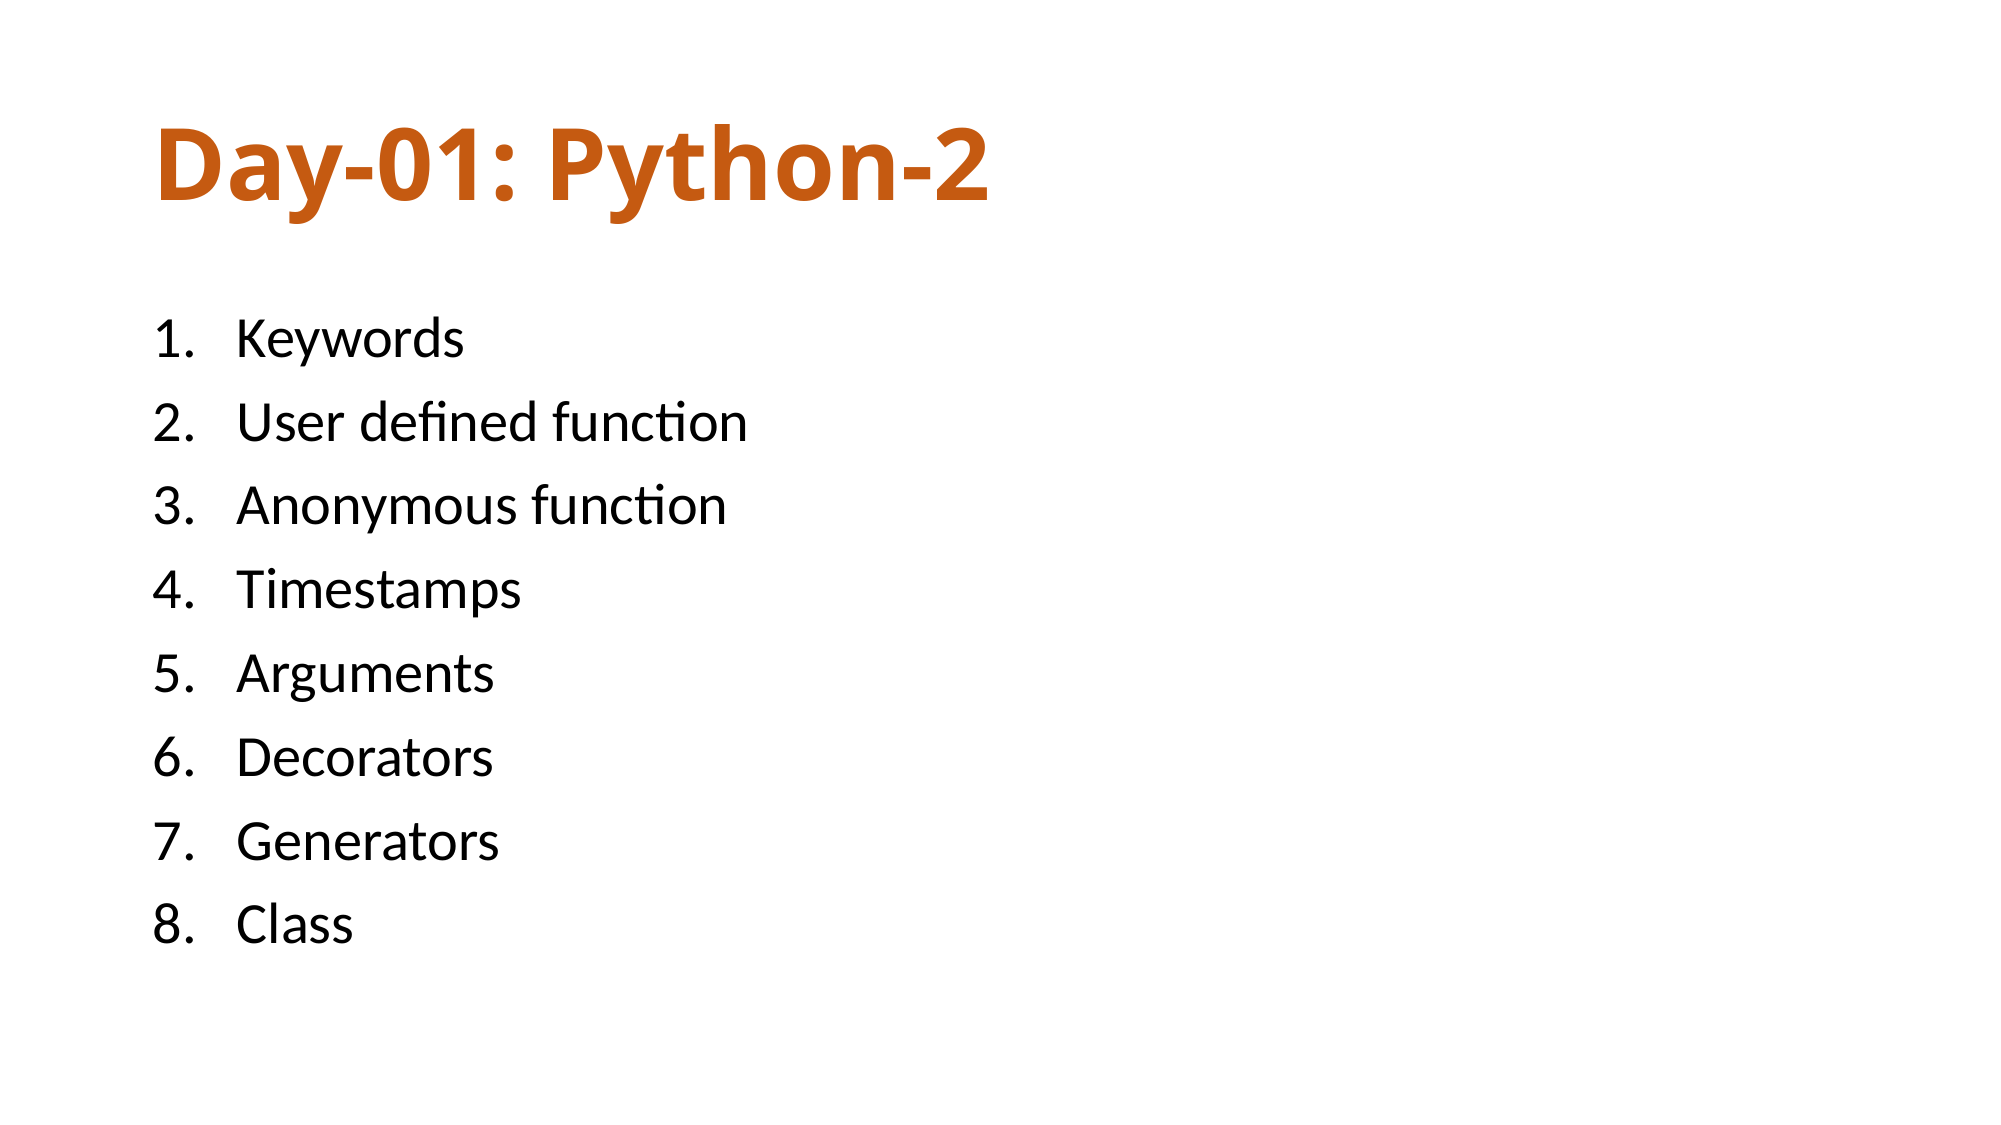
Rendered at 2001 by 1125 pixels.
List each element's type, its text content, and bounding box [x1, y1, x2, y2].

list Keywords User defined function Anonymous function Timestamps Arguments Decorators Generators Class [137, 299, 1863, 1014]
title Day-01: Python-2 [137, 59, 1863, 278]
